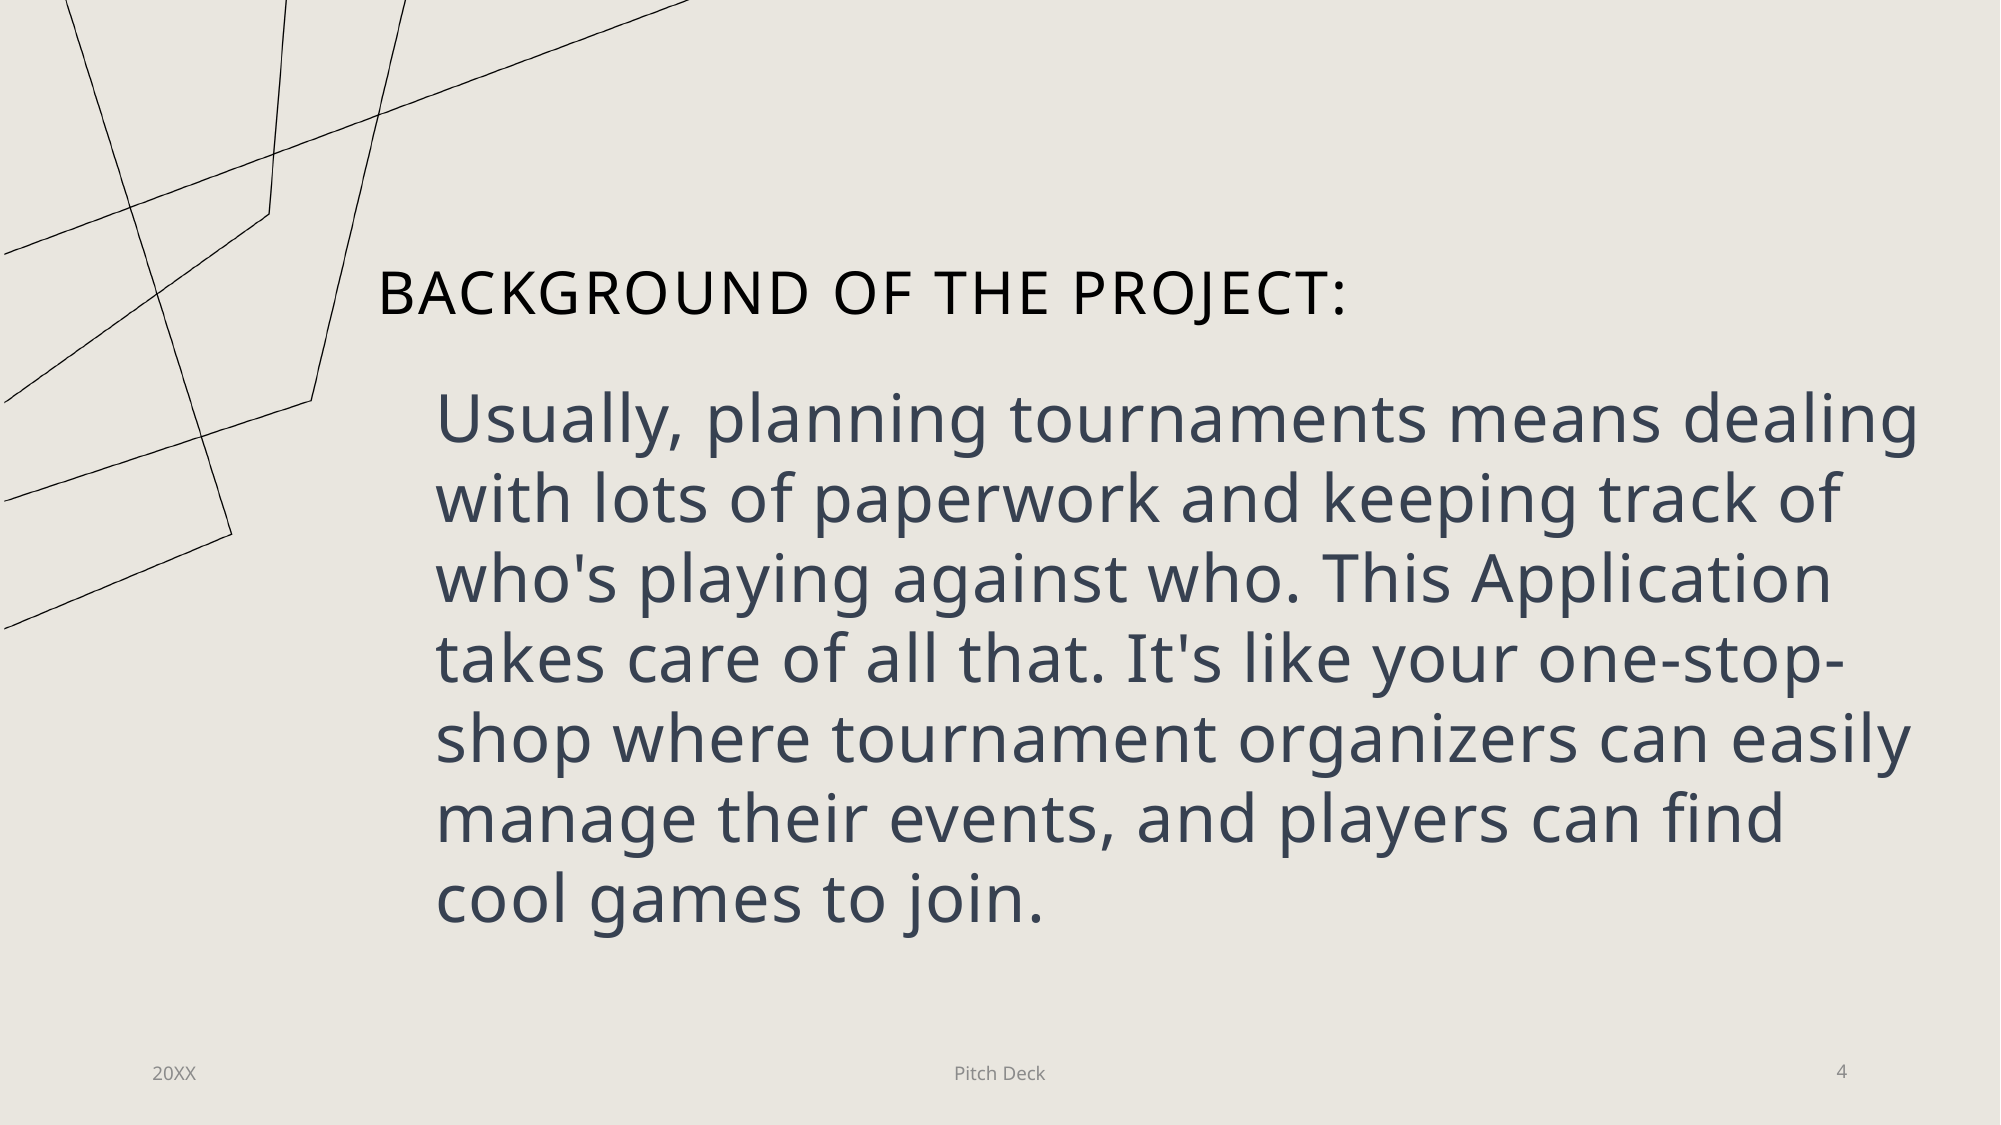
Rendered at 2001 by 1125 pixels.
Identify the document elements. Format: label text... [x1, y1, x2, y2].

footer Pitch Deck [662, 1042, 1338, 1103]
slide_number 4 [1412, 1042, 1863, 1103]
list Usually, planning tournaments means dealing with lots of paperwork and keeping track of who's playing against who. This Application takes care of all that. It's like your one-stop-shop where tournament organizers can easily manage their events, and players can find cool games to join. [420, 368, 1949, 1019]
slide_number 20XX [137, 1042, 588, 1103]
picture [4, 0, 721, 642]
title BACKGROUND OF THE PROJECT: [362, 247, 1368, 344]
